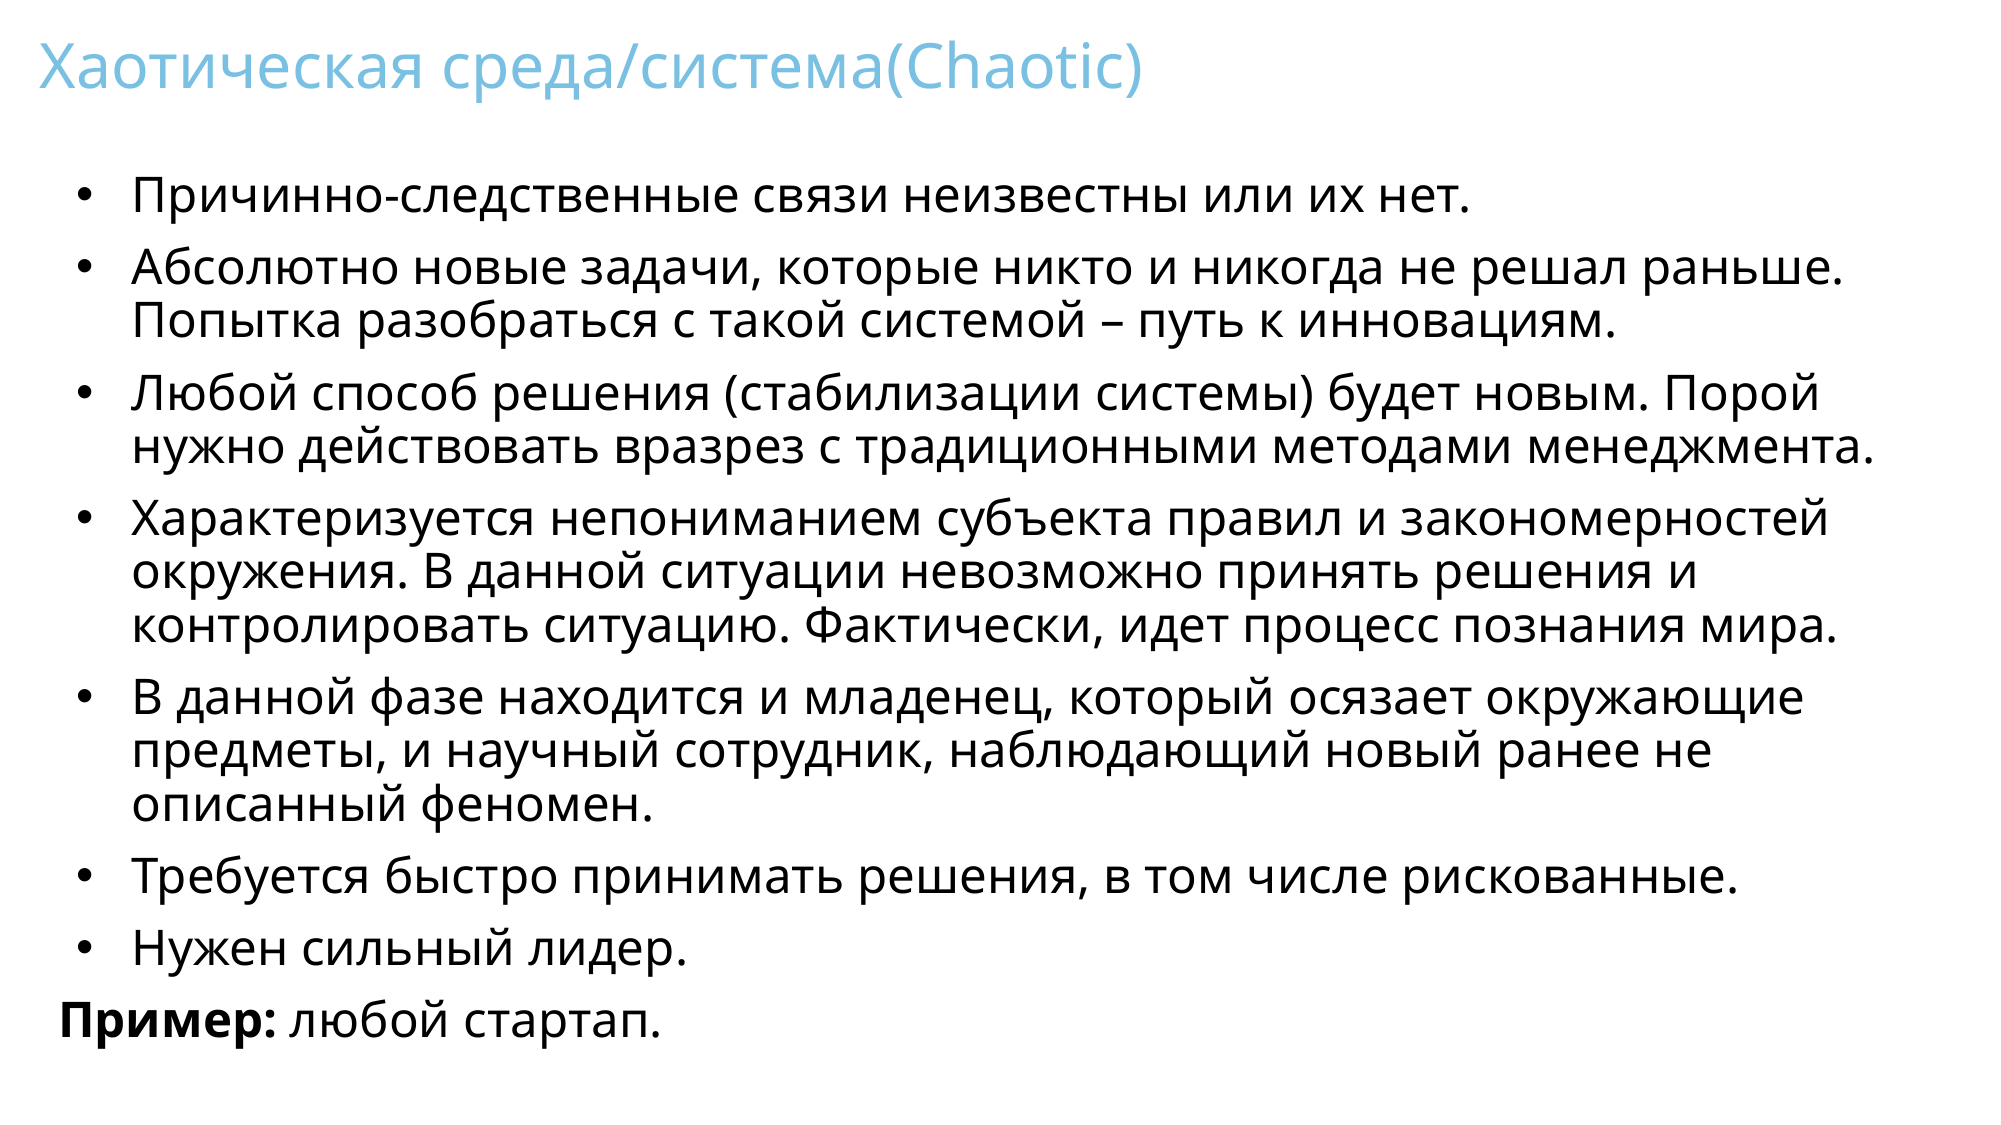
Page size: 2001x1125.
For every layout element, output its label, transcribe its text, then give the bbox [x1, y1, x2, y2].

title Хаотическая среда/система(Chaotic) [24, 19, 1951, 117]
list Причинно-следственные связи неизвестны или их нет. Абсолютно новые задачи, которые никто и никогда не решал раньше. Попытка разобраться с такой системой – путь к инновациям. Любой способ решения (стабилизации системы) будет новым. Порой нужно действовать вразрез с традиционными методами менеджмента. Характеризуется непониманием субъекта правил и закономерностей окружения. В данной ситуации невозможно принять решения и контролировать ситуацию. Фактически, идет процесс познания мира. В данной фазе находится и младенец, который осязает окружающие предметы, и научный сотрудник, наблюдающий новый ранее не описанный феномен. Требуется быстро принимать решения, в том числе рискованные. Нужен сильный лидер. Пример: любой стартап. [43, 162, 1970, 1075]
